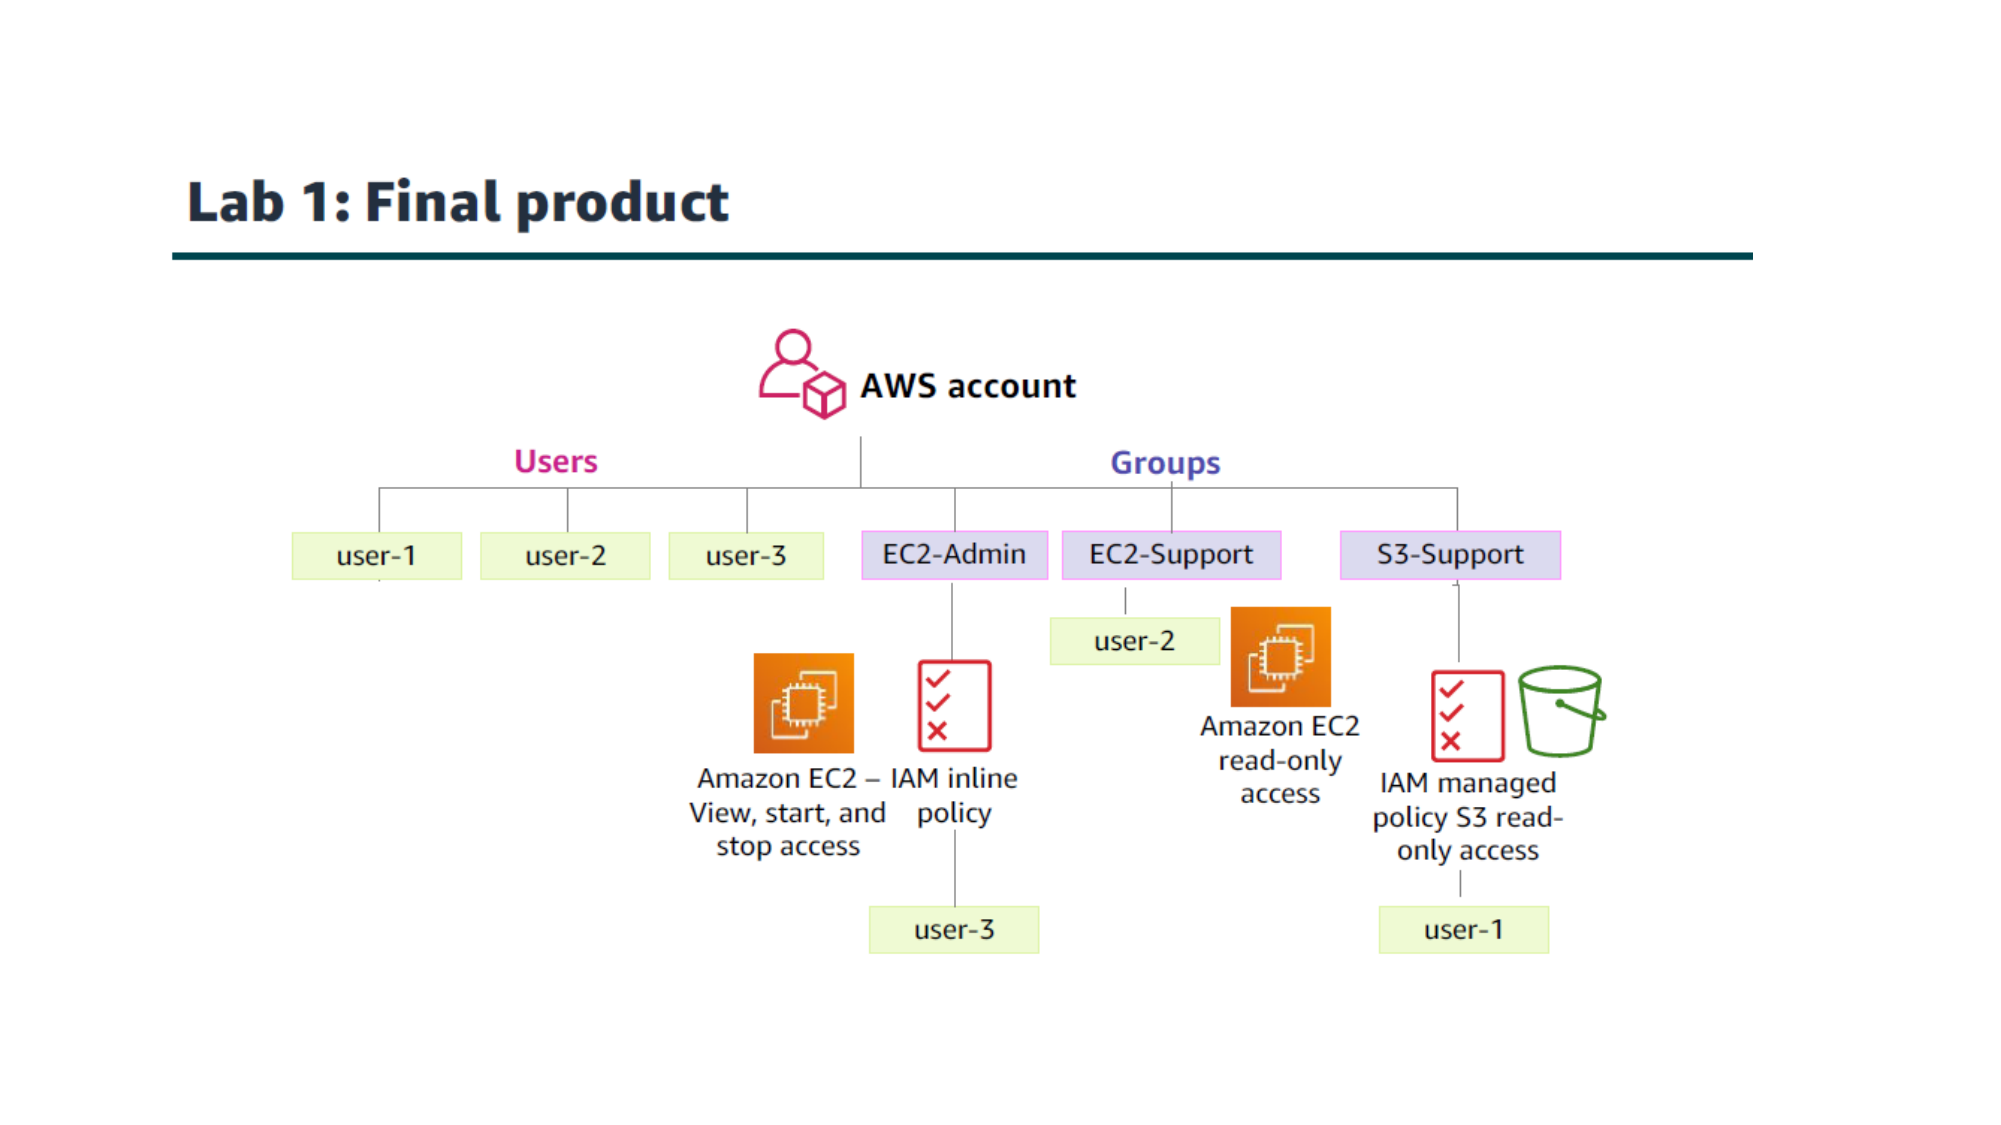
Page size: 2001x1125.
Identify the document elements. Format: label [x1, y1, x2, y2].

picture [150, 151, 1753, 966]
